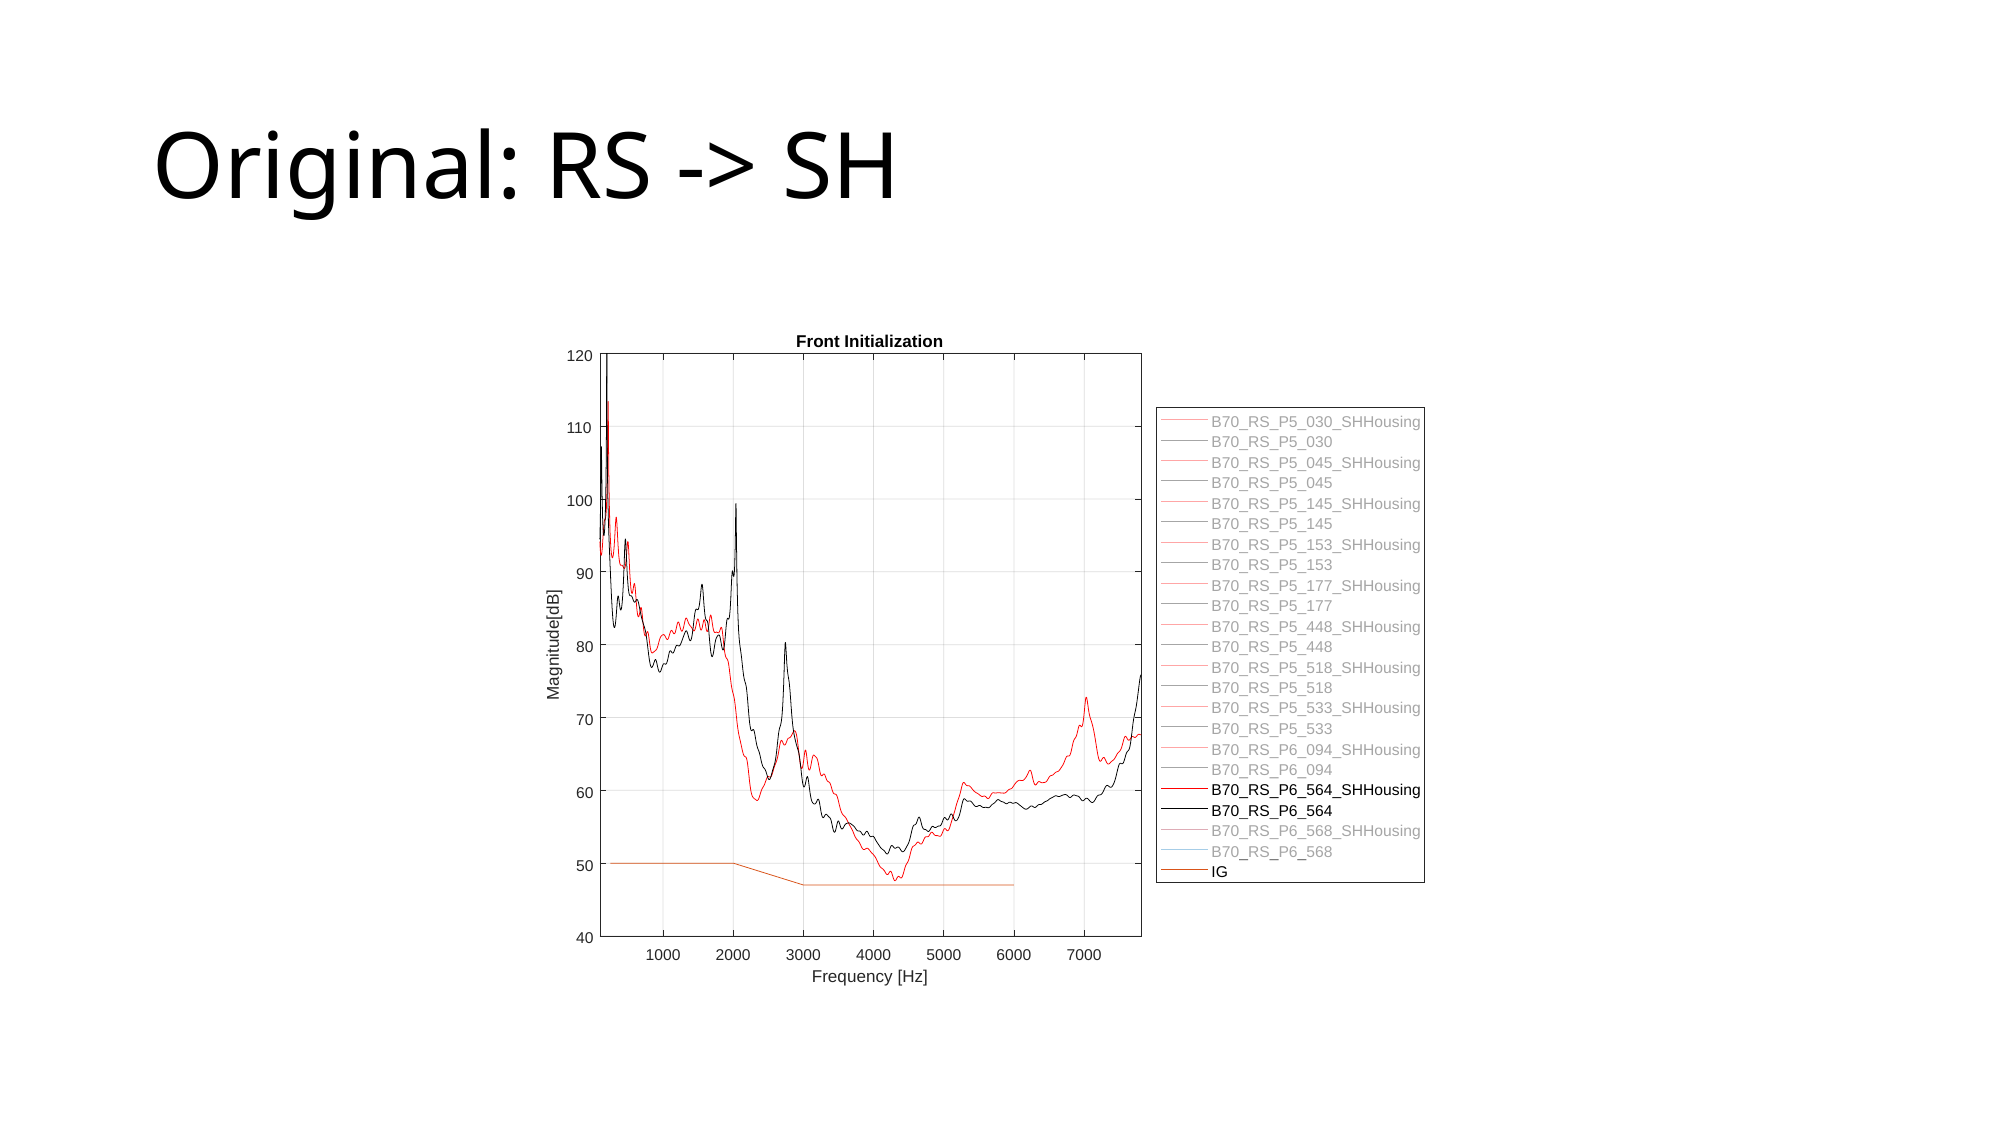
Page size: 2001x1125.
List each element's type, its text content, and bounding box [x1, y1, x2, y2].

title Original: RS -> SH [137, 59, 1863, 278]
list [509, 299, 1491, 1014]
